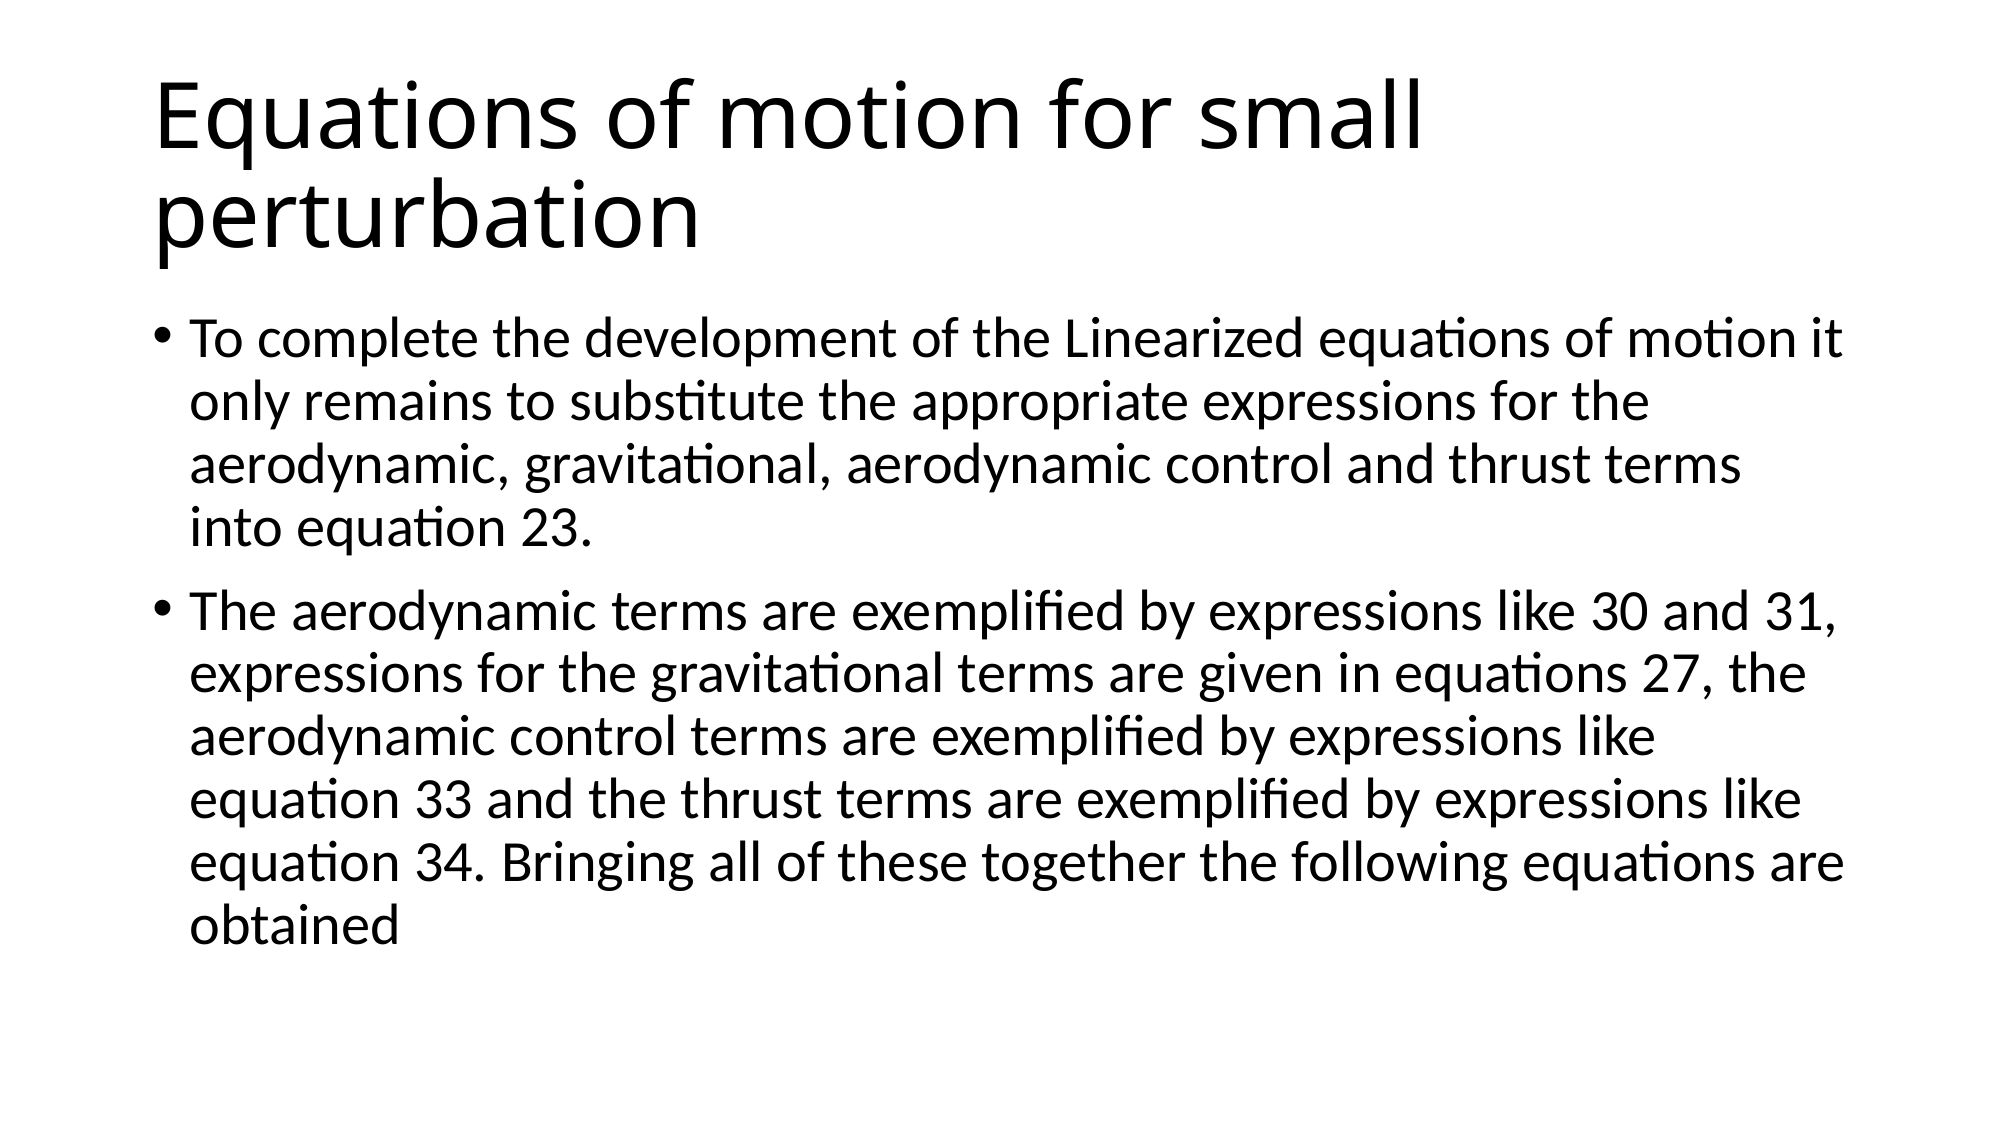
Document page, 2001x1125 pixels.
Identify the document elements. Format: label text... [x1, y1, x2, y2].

list To complete the development of the Linearized equations of motion it only remains to substitute the appropriate expressions for the aerodynamic, gravitational, aerodynamic control and thrust terms into equation 23. The aerodynamic terms are exemplified by expressions like 30 and 31, expressions for the gravitational terms are given in equations 27, the aerodynamic control terms are exemplified by expressions like equation 33 and the thrust terms are exemplified by expressions like equation 34. Bringing all of these together the following equations are obtained [137, 299, 1863, 1014]
title Equations of motion for small perturbation [137, 59, 1863, 278]
